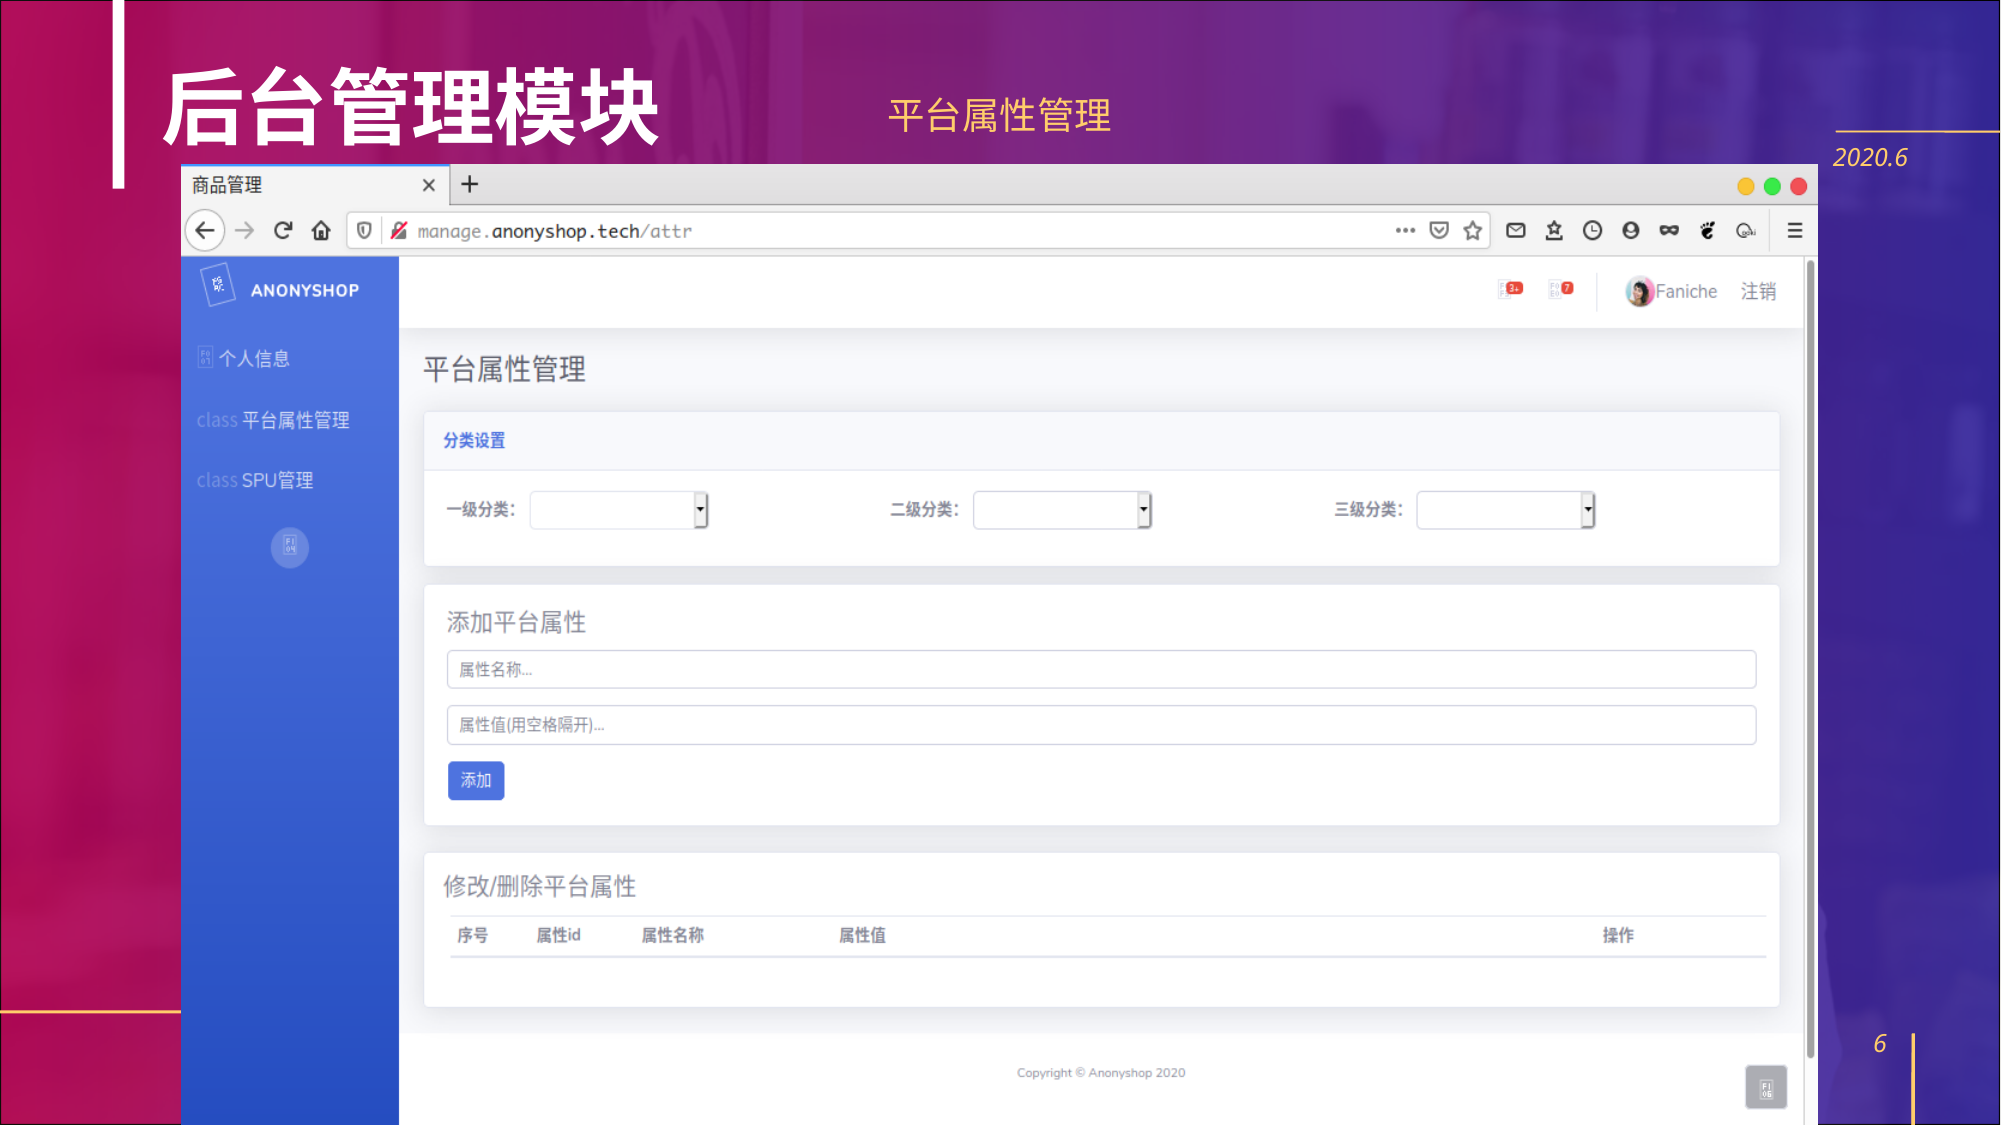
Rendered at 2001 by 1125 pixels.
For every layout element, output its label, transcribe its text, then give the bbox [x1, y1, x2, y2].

text_box 后台管理模块 [147, 49, 703, 165]
text_box 2020.6 [1818, 137, 1987, 218]
picture [181, 164, 1819, 1125]
text_box 平台属性管理 [872, 84, 1128, 145]
text_box 5 [1823, 1014, 1902, 1075]
